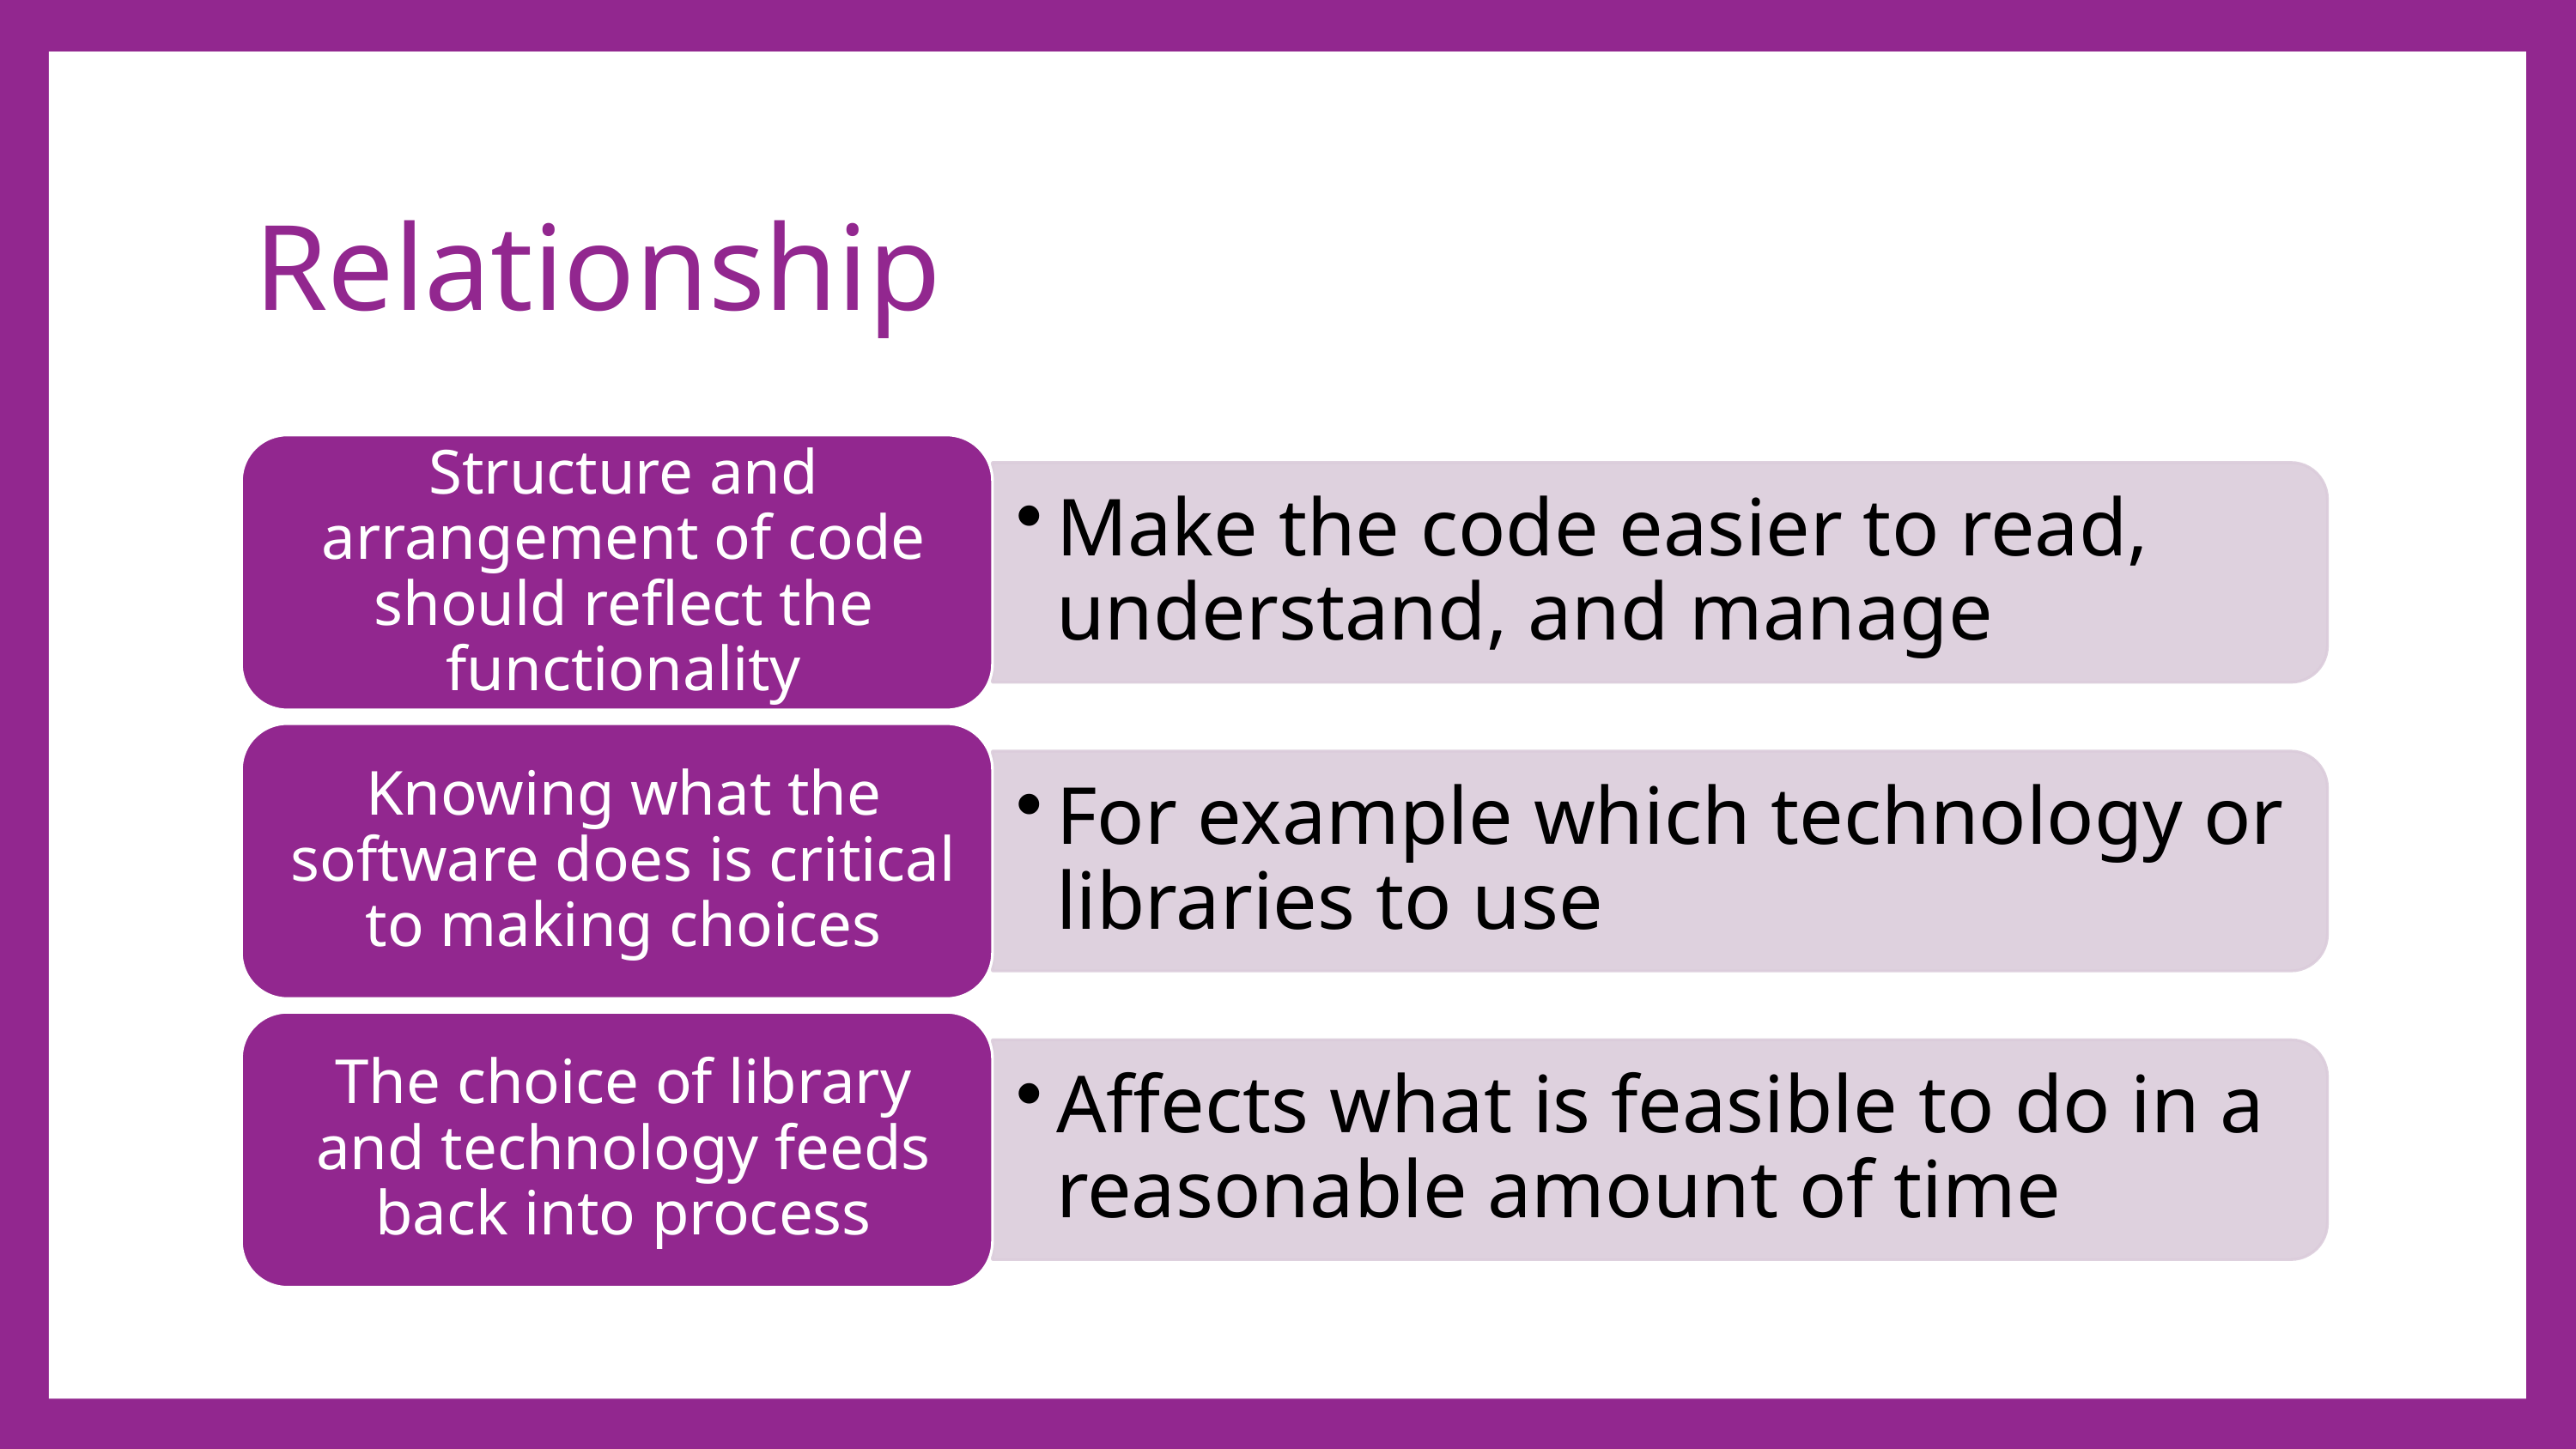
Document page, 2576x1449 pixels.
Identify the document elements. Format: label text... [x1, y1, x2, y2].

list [240, 433, 2328, 1288]
title Relationship [241, 129, 2329, 415]
